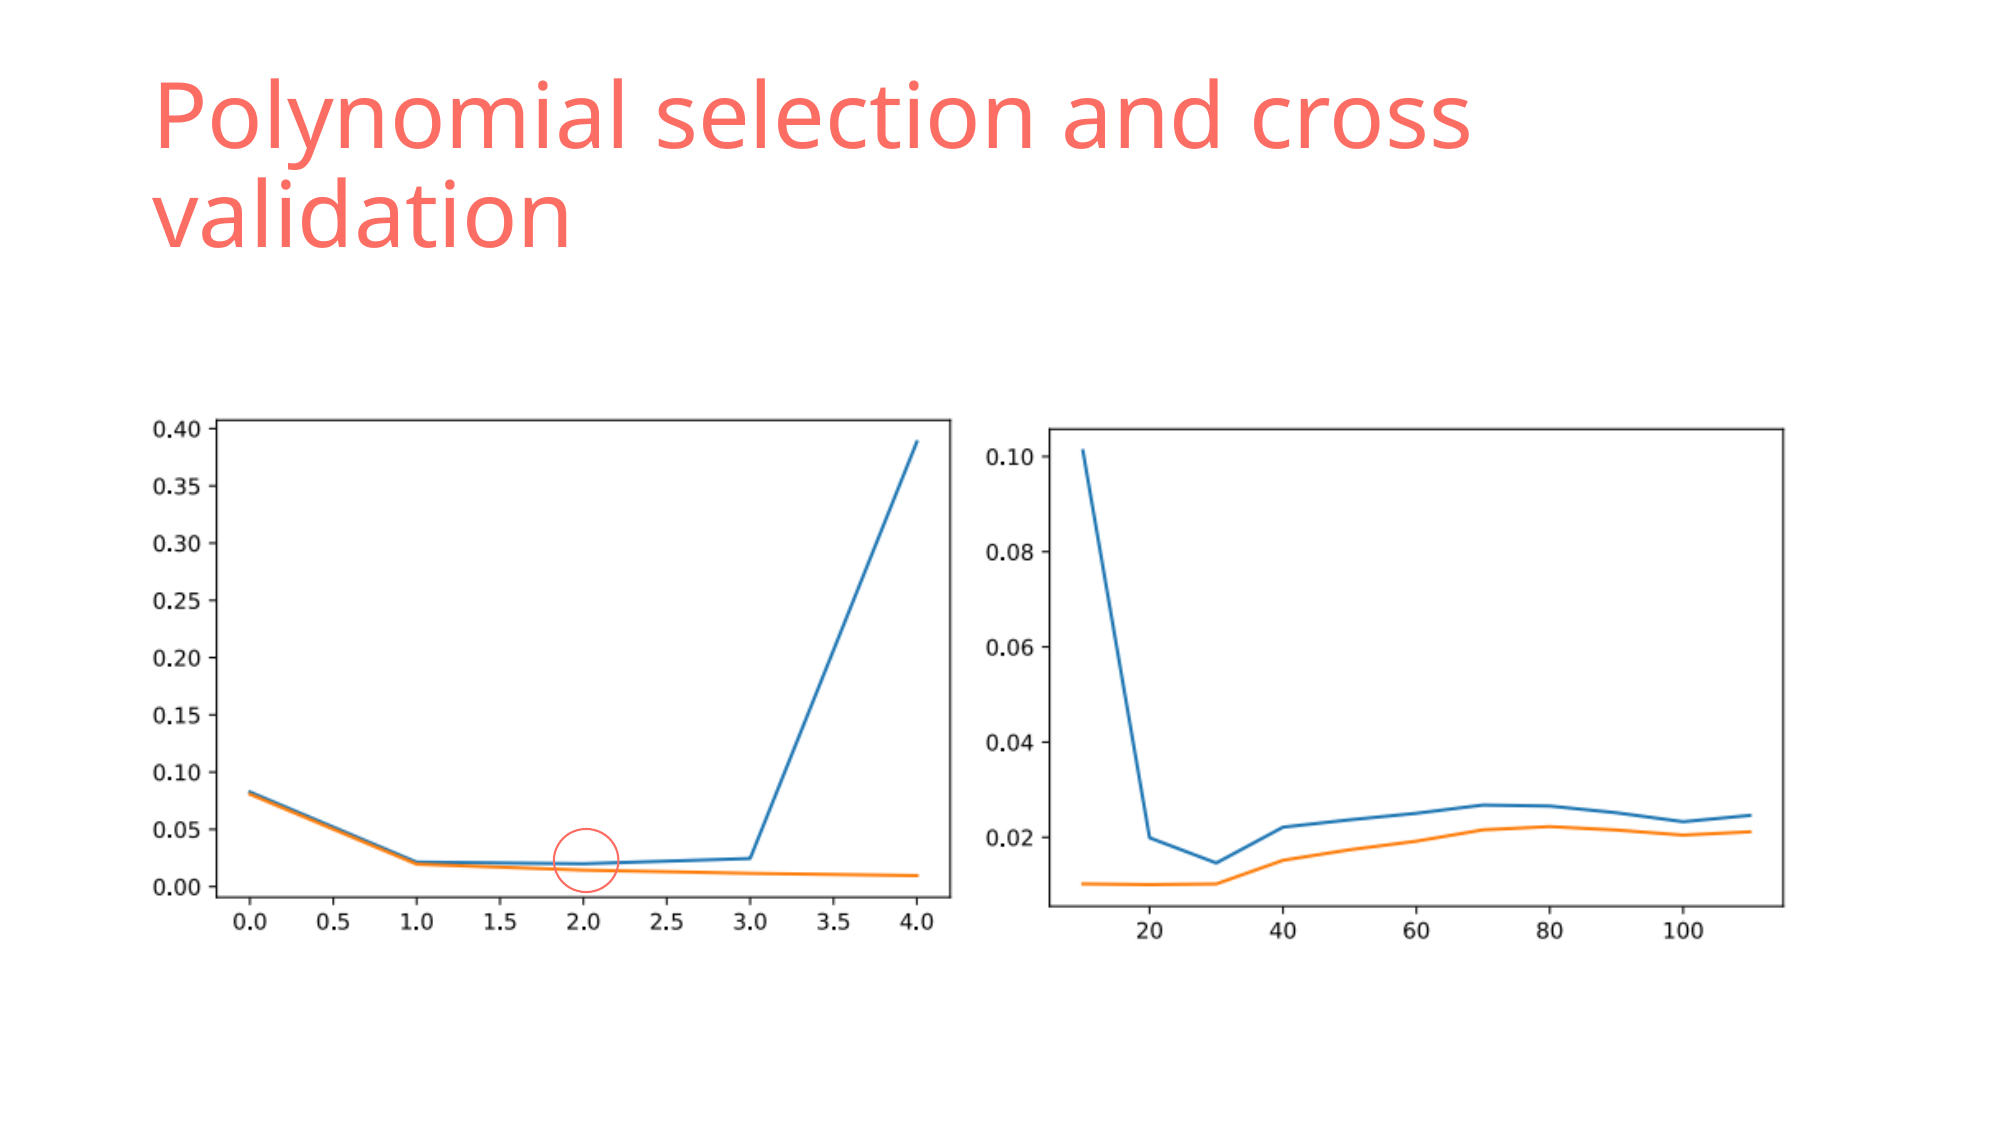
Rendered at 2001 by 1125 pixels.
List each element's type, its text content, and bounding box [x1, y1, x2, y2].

picture [137, 397, 1803, 956]
title Polynomial selection and cross validation [137, 59, 1863, 278]
